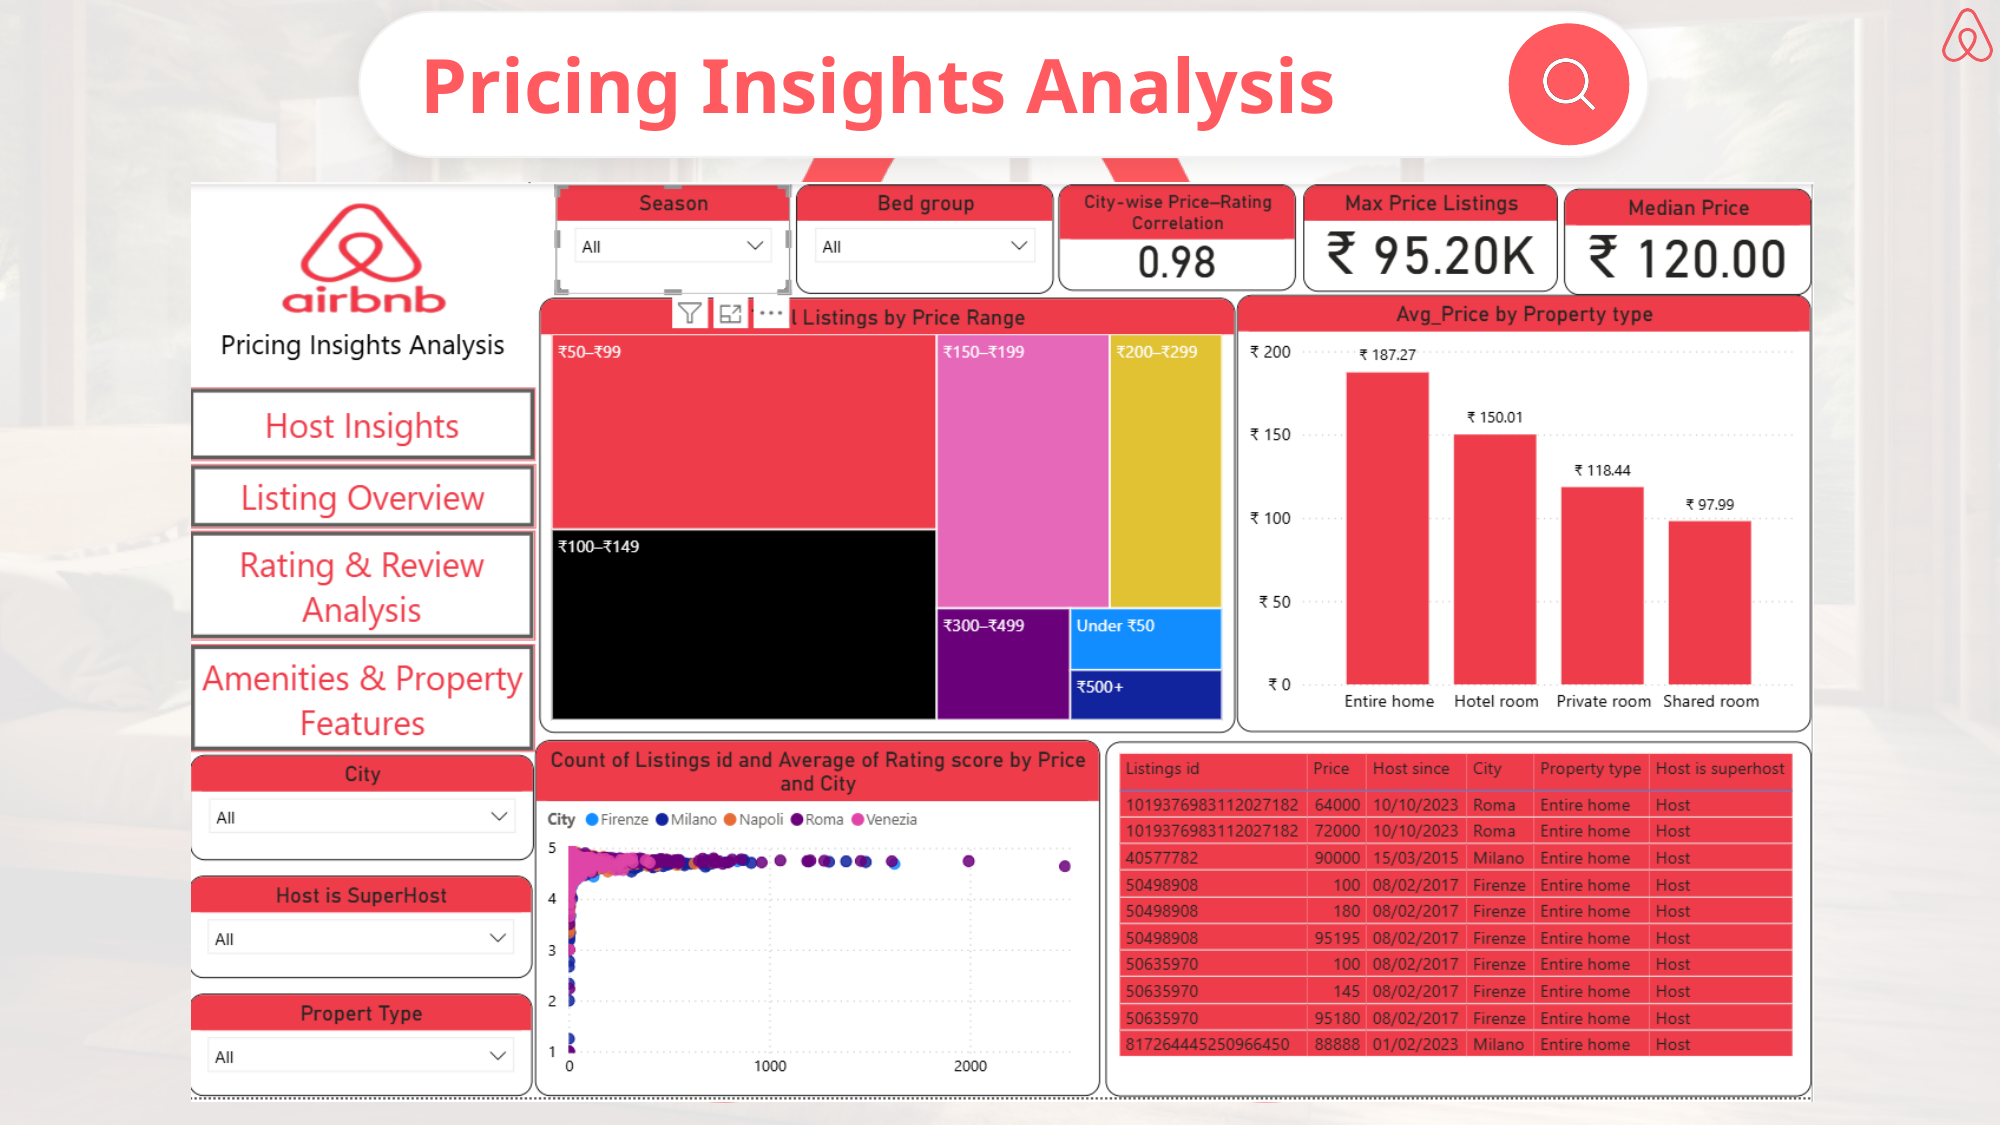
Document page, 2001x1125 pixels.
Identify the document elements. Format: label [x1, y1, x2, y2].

text_box [359, 11, 1649, 158]
picture [191, 159, 1814, 1103]
picture [1942, 8, 1993, 62]
